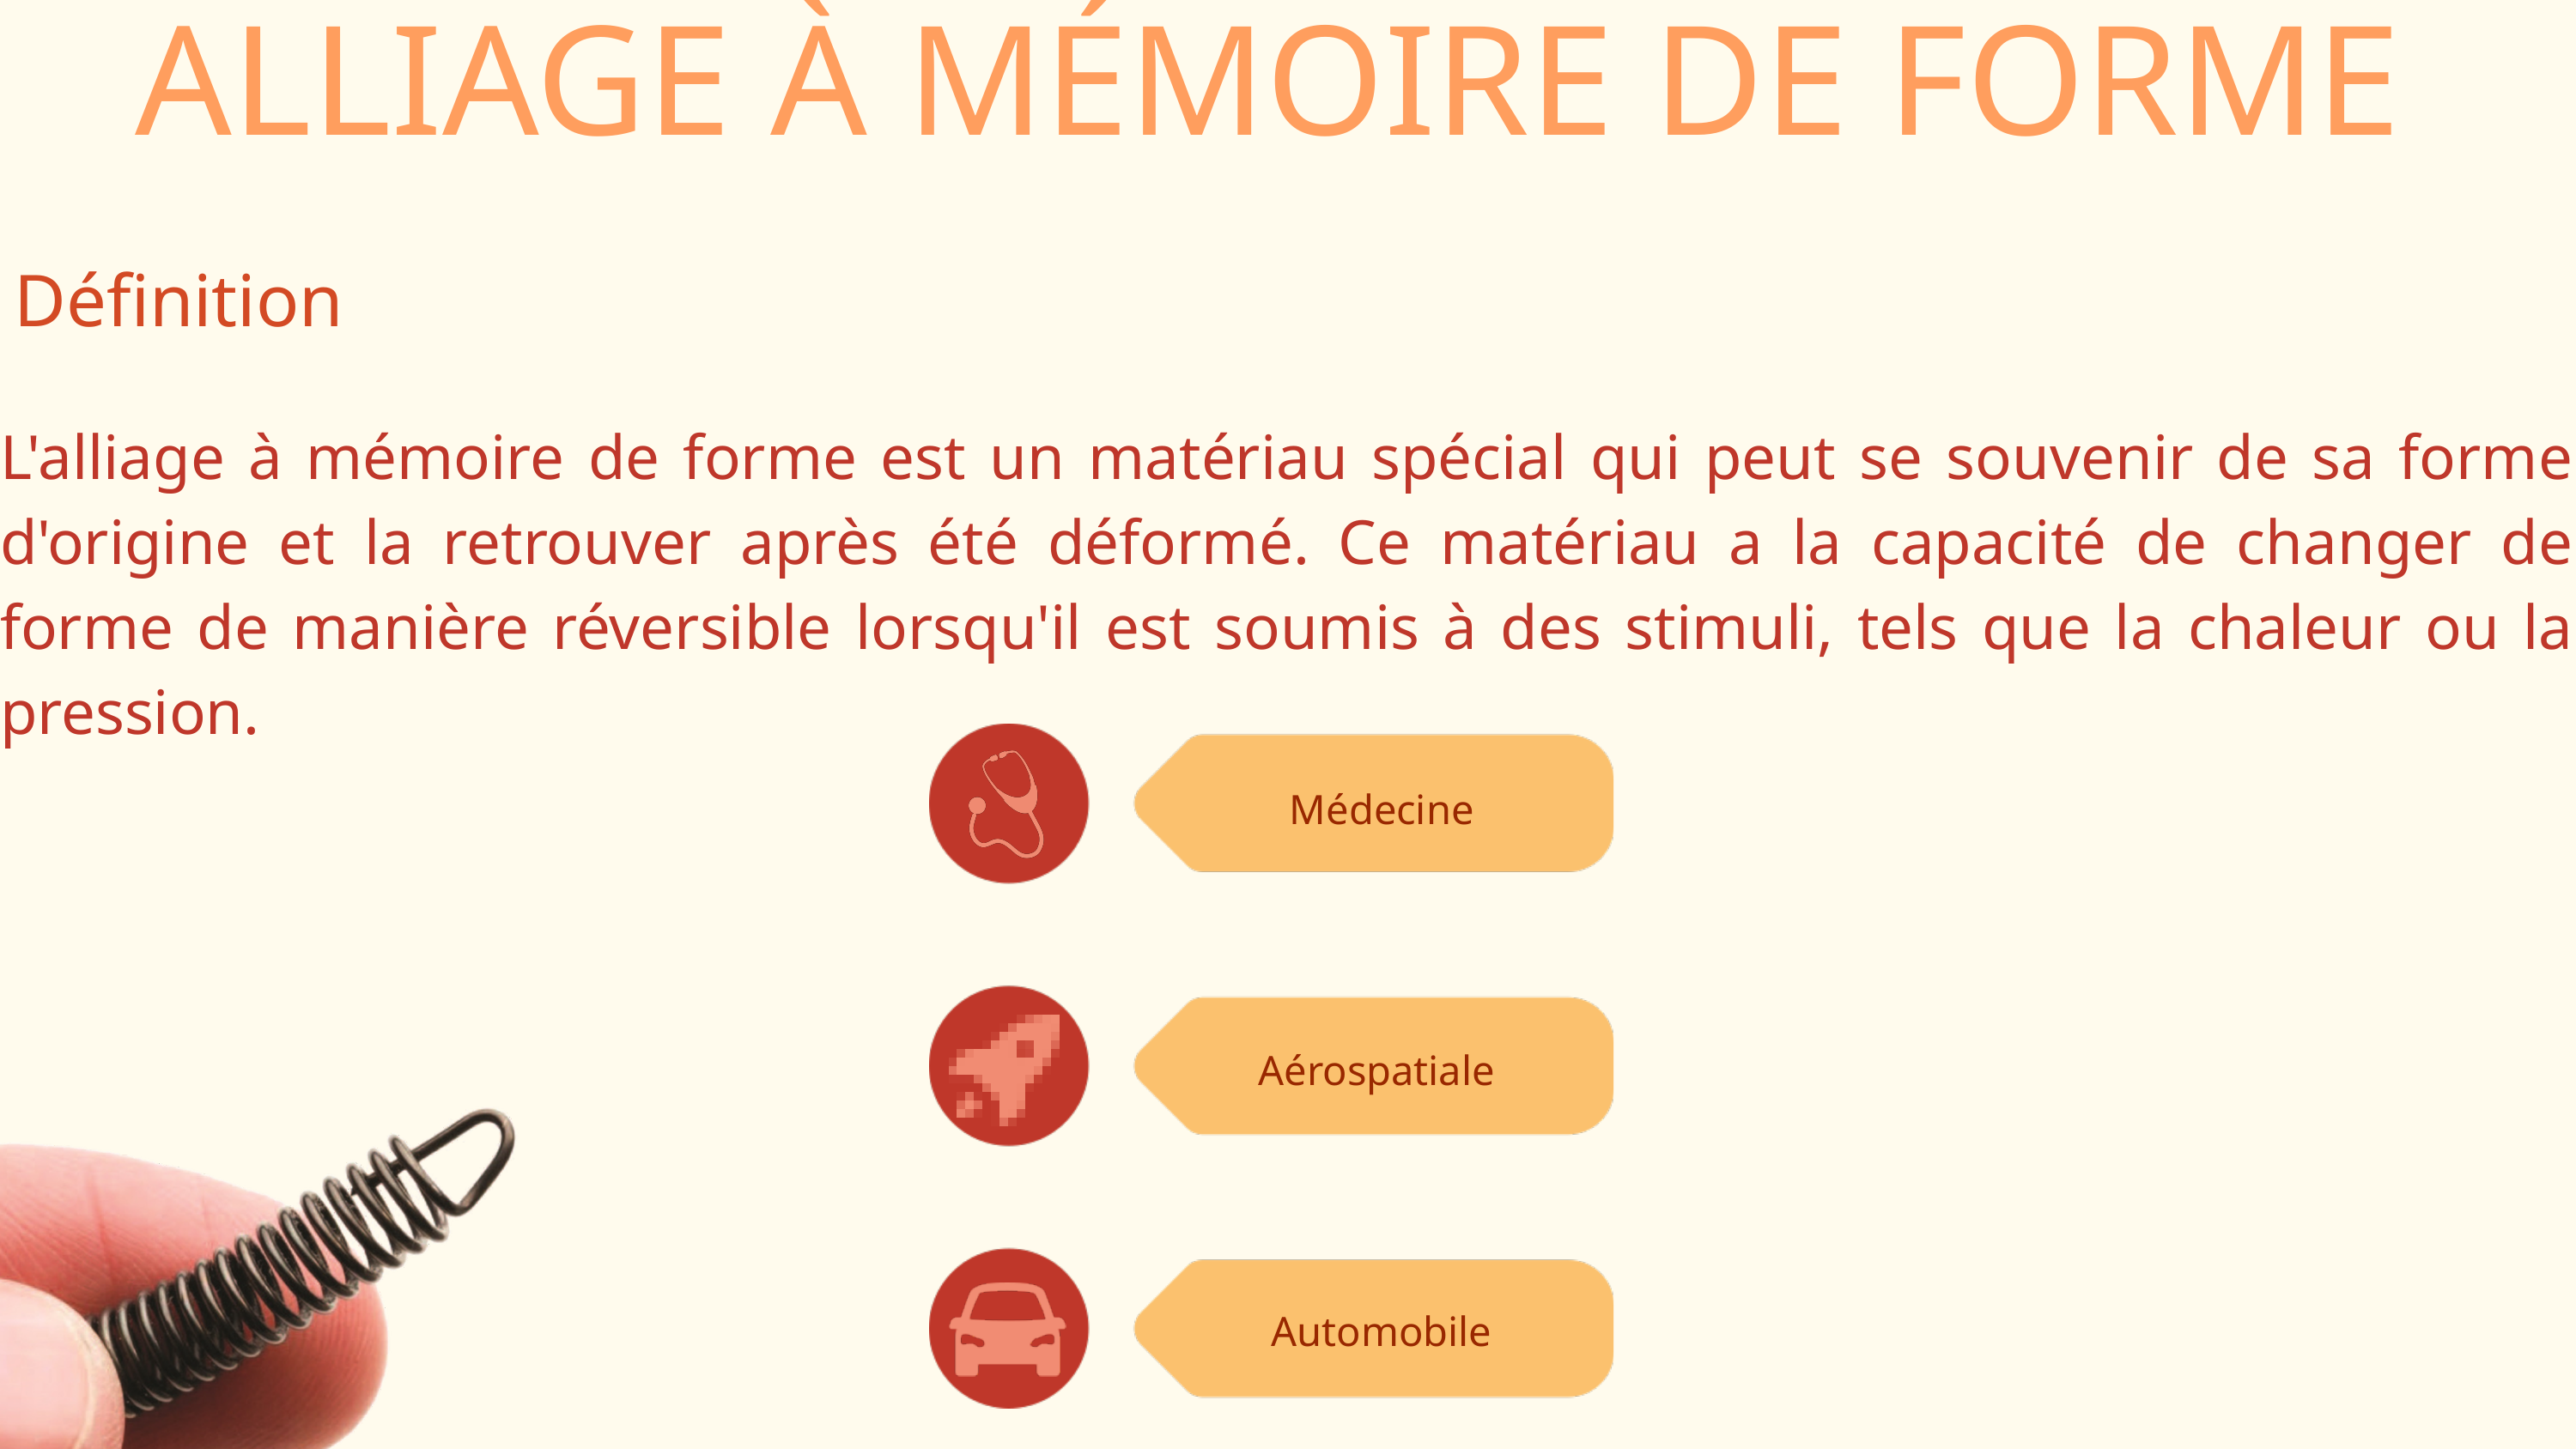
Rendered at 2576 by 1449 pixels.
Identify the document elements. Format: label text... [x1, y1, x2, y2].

text_box ALLIAGE À MÉMOIRE DE FORME [0, 14, 2576, 167]
text_box [969, 750, 1048, 860]
text_box L'alliage à mémoire de forme est un matériau spécial qui peut se souvenir de sa forme d'origine et la retrouver après été déformé. Ce matériau a la capacité de changer de forme de manière réversible lorsqu'il est soumis à des stimuli, tels que la chaleur ou la pression. [0, 406, 2576, 747]
text_box [949, 1282, 1066, 1377]
text_box [949, 1015, 1060, 1126]
text_box [0, 1097, 530, 1449]
text_box Définition [0, 239, 358, 341]
text_box Médecine [1178, 776, 1585, 833]
text_box Automobile [1264, 1298, 1500, 1355]
text_box Aérospatiale [1200, 1037, 1564, 1094]
text_box [929, 747, 1614, 1409]
